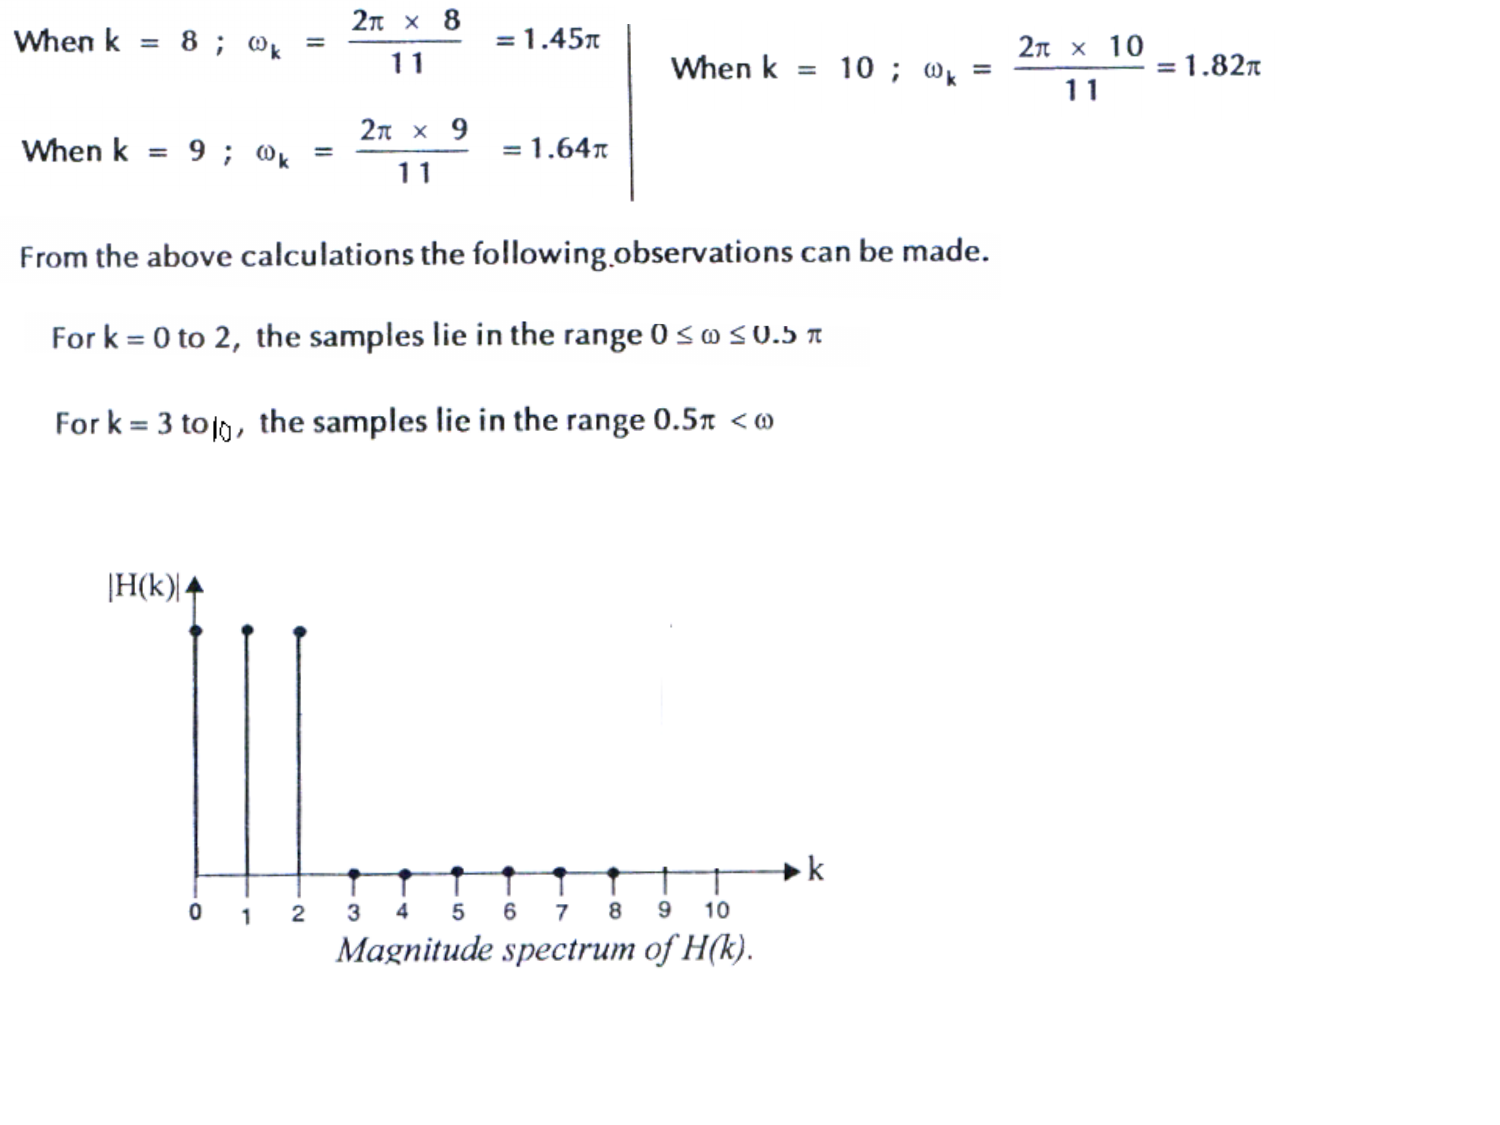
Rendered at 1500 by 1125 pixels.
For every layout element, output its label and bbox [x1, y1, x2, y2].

picture [0, 0, 651, 208]
picture [662, 20, 1274, 119]
picture [24, 313, 870, 366]
picture [0, 217, 1001, 299]
picture [99, 562, 846, 976]
picture [37, 399, 801, 455]
